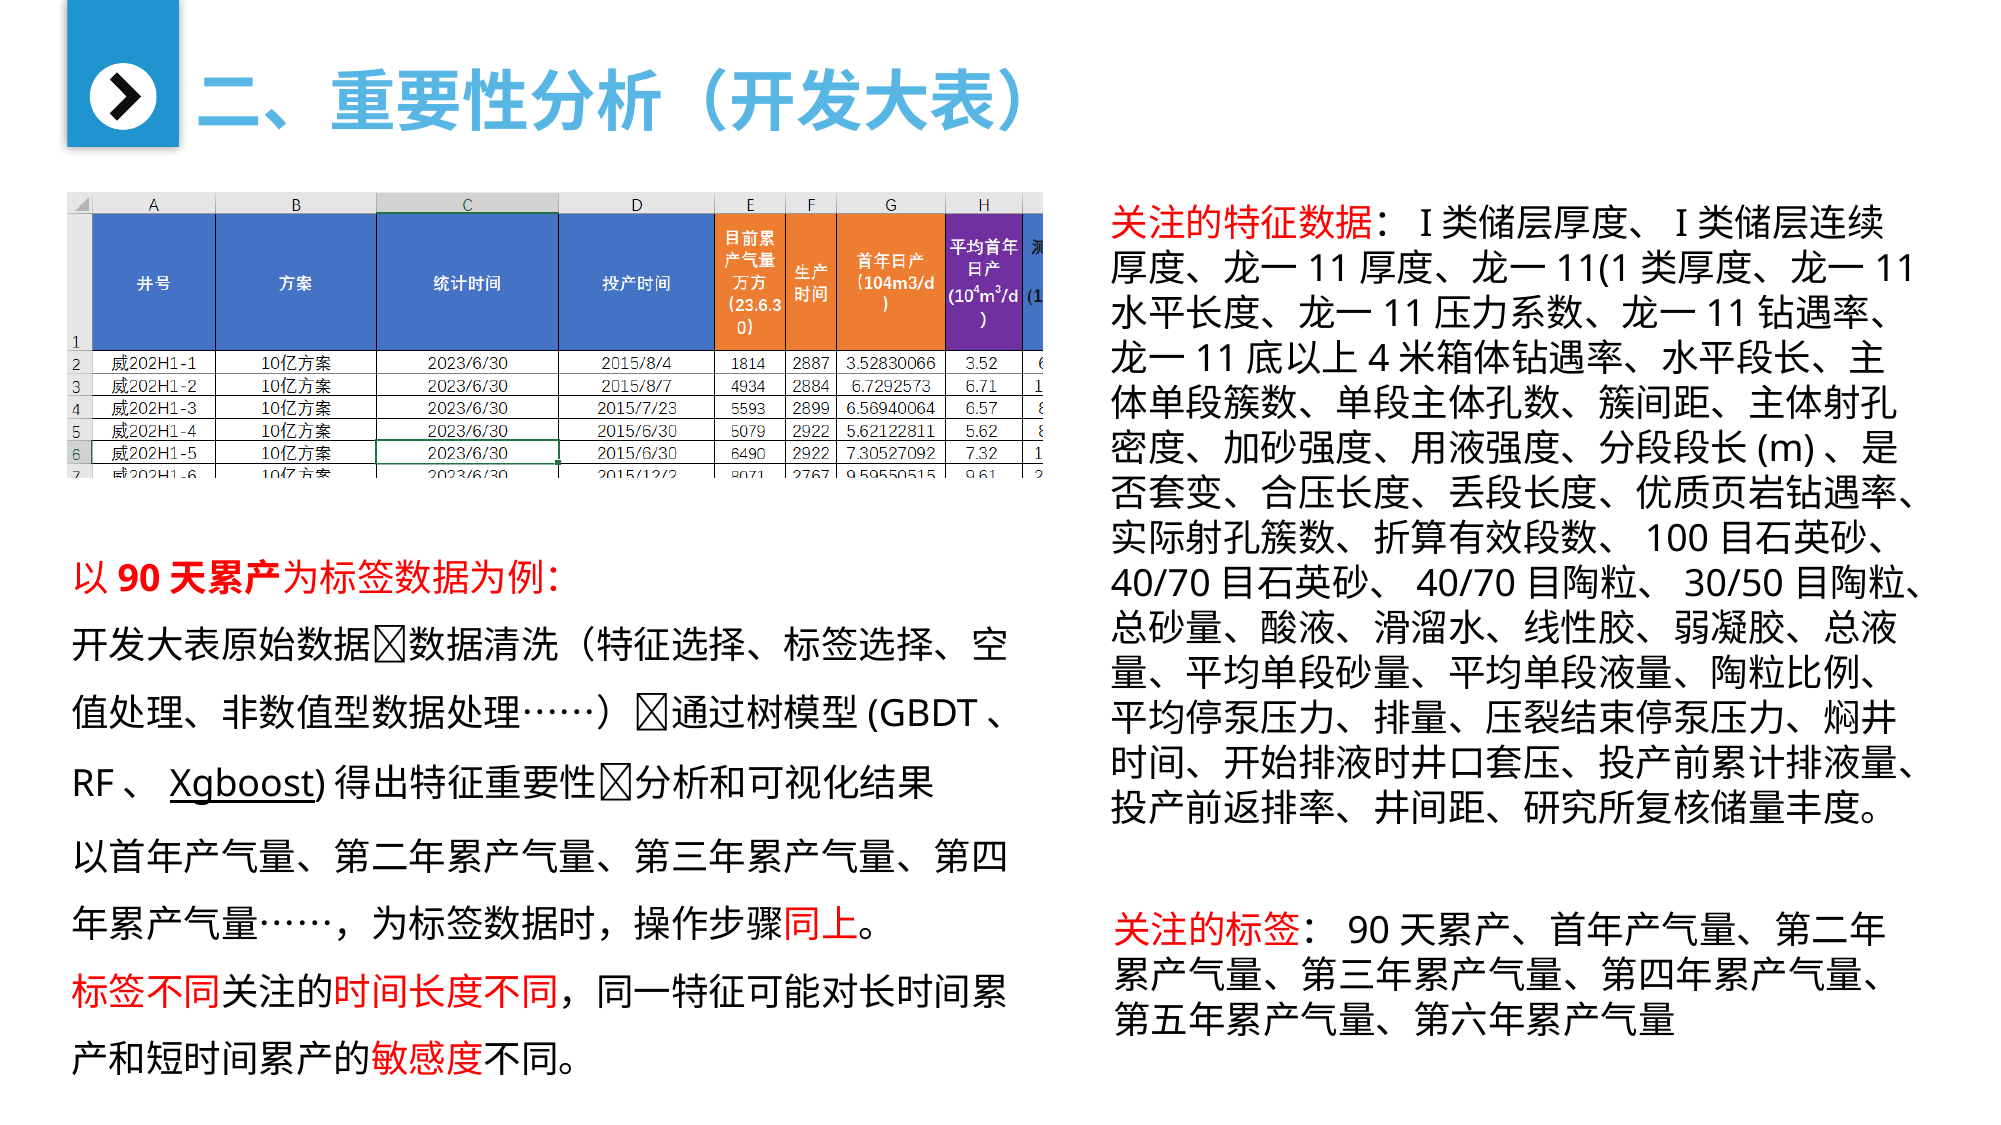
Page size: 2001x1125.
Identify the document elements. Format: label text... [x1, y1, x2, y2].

text_box 关注的特征数据：I类储层厚度、I类储层连续厚度、龙一11厚度、龙一11(1类厚度、龙一11水平长度、龙一11压力系数、龙一11钻遇率、龙一11底以上4米箱体钻遇率、水平段长、主体单段簇数、单段主体孔数、簇间距、主体射孔密度、加砂强度、用液强度、分段段长(m)、是否套变、合压长度、丢段长度、优质页岩钻遇率、实际射孔簇数、折算有效段数、100目石英砂、40/70目石英砂、40/70目陶粒、30/50目陶粒、总砂量、酸液、滑溜水、线性胶、弱凝胶、总液量、平均单段砂量、平均单段液量、陶粒比例、平均停泵压力、排量、压裂结束停泵压力、焖井时间、开始排液时井口套压、投产前累计排液量、投产前返排率、井间距、研究所复核储量丰度。 [1096, 191, 1933, 837]
text_box [67, 0, 179, 147]
text_box 二、重要性分析（开发大表） [187, 50, 1099, 146]
text_box 以90天累产为标签数据为例： 开发大表原始数据数据清洗（特征选择、标签选择、空值处理、非数值型数据处理……）通过树模型(GBDT、RF、Xgboost)得出特征重要性分析和可视化结果 以首年产气量、第二年累产气量、第三年累产气量、第四年累产气量……，为标签数据时，操作步骤同上。 标签不同关注的时间长度不同，同一特征可能对长时间累产和短时间累产的敏感度不同。 [56, 523, 1043, 1088]
text_box 关注的标签：90天累产、首年产气量、第二年累产气量、第三年累产气量、第四年累产气量、第五年累产气量、第六年累产气量 [1098, 898, 1910, 1049]
picture [67, 192, 1043, 478]
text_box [89, 63, 157, 130]
